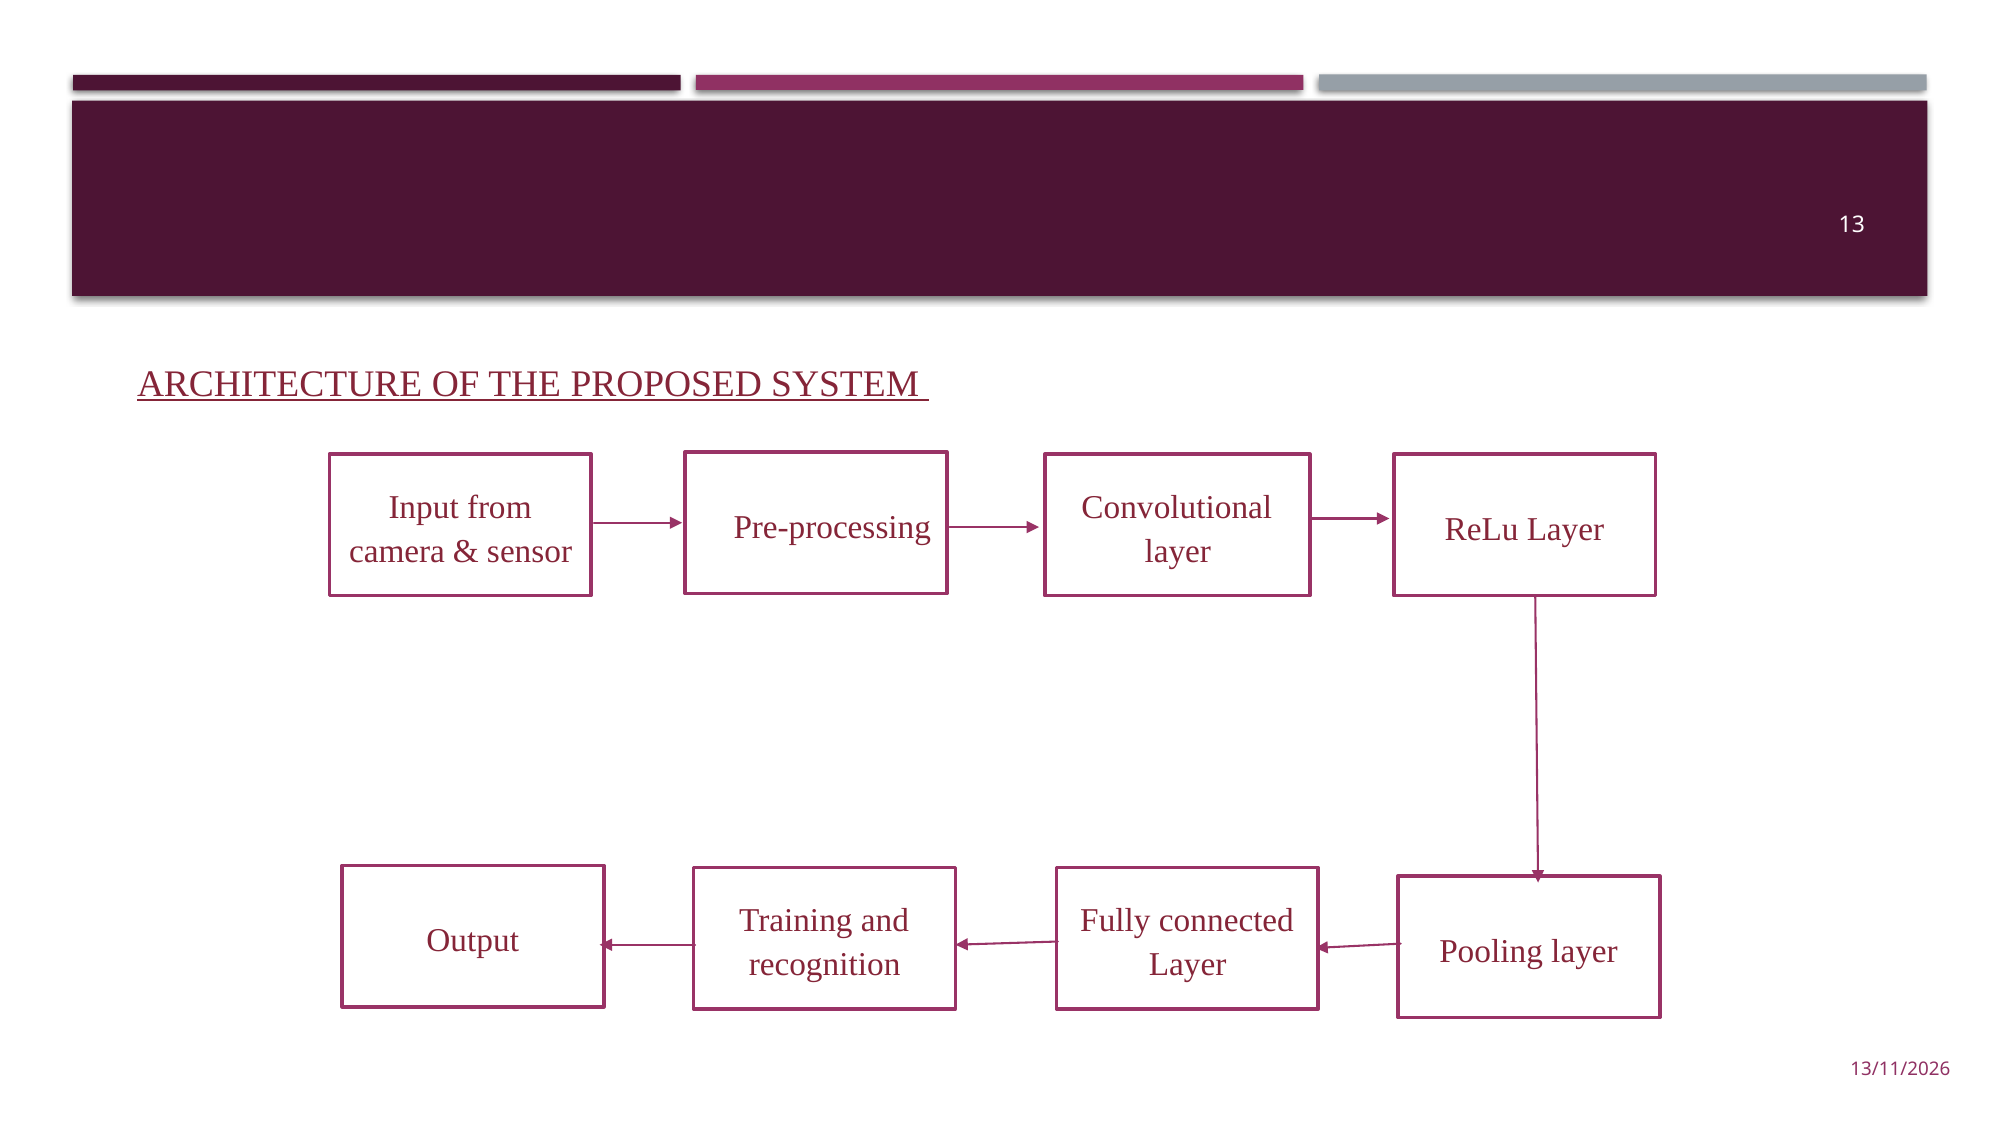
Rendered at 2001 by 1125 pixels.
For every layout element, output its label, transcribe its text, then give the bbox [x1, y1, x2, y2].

text_box ARCHITECTURE OF THE PROPOSED SYSTEM [120, 339, 1071, 424]
slide_number 13 [1707, 194, 1881, 255]
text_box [328, 451, 1661, 1019]
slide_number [1498, 1039, 1966, 1100]
